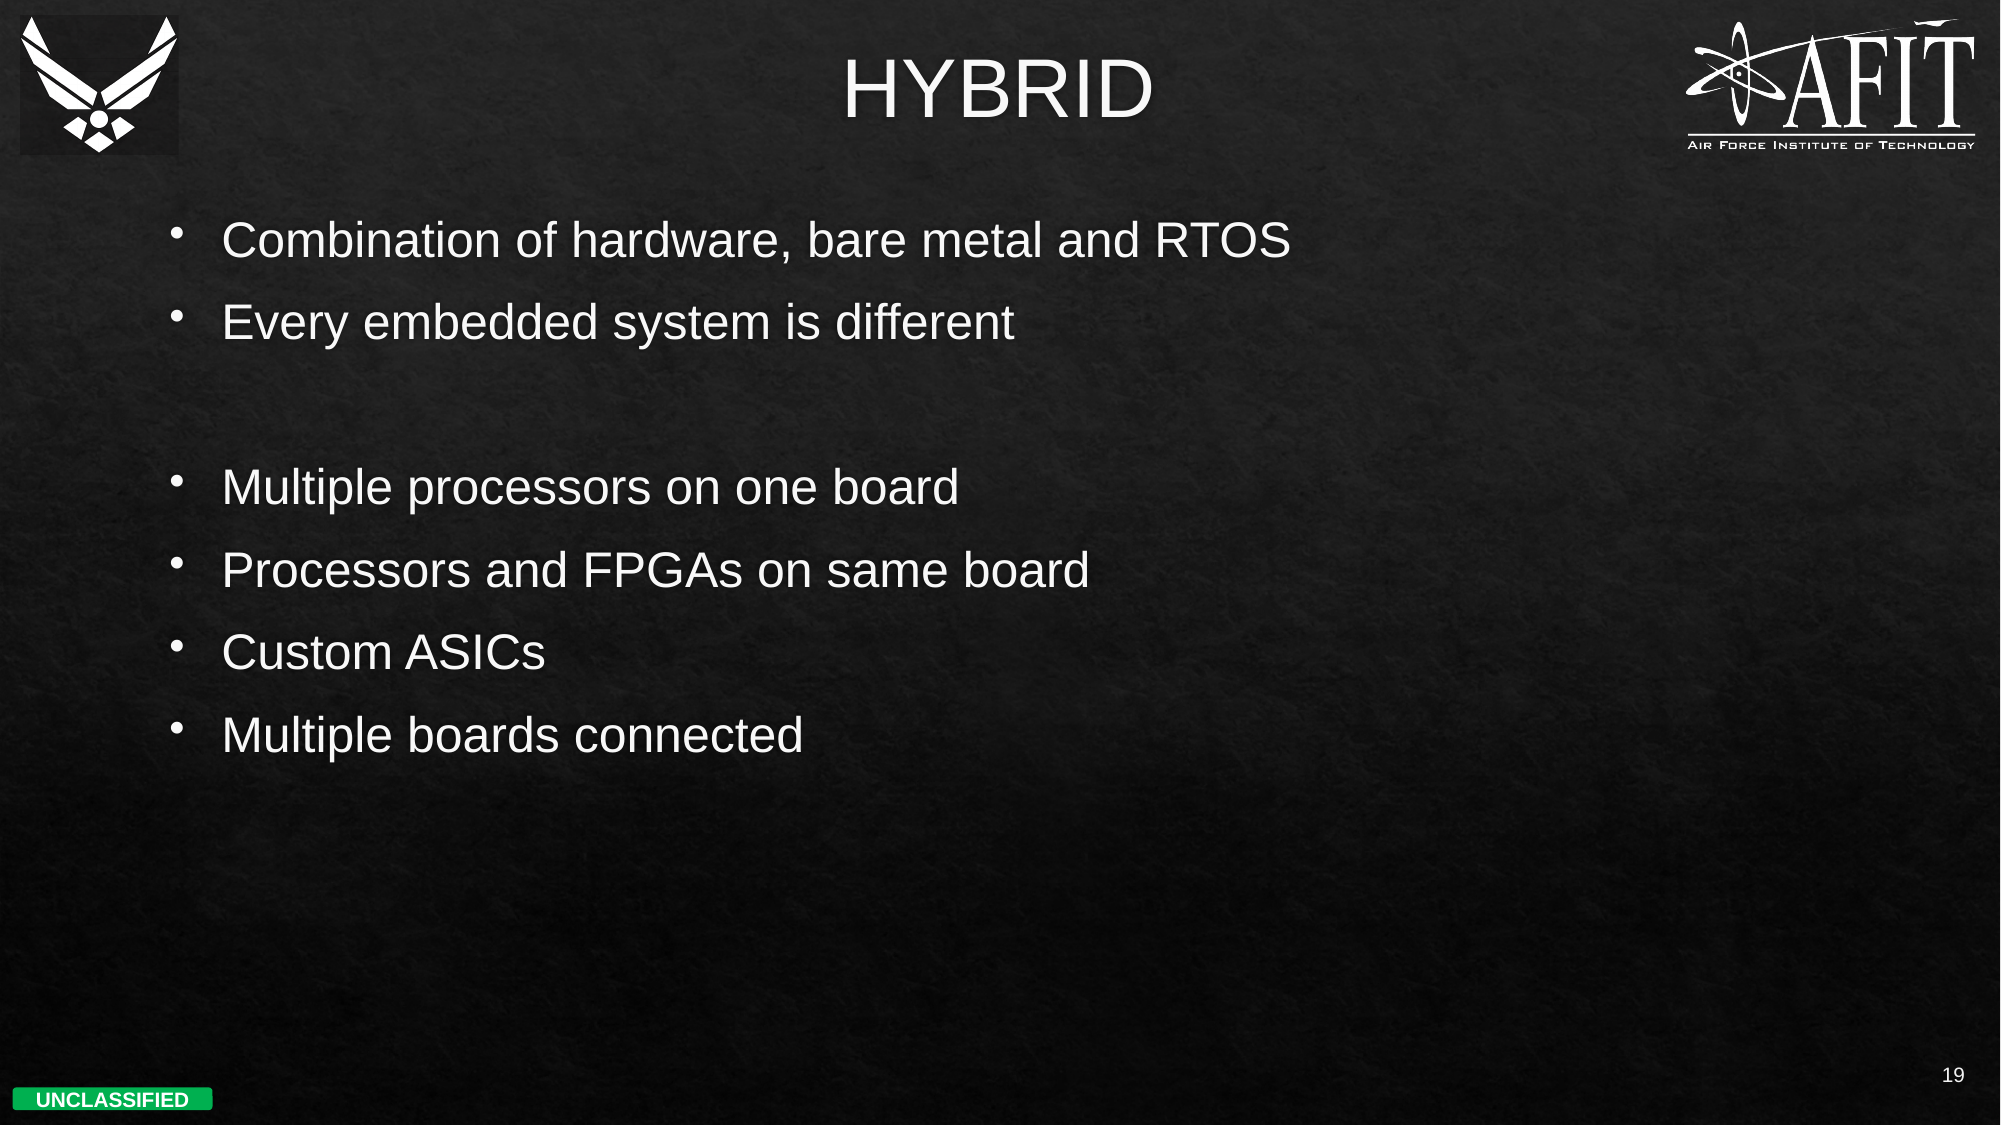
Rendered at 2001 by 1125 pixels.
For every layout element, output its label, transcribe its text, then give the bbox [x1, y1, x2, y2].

picture [1849, 15, 1980, 155]
list Combination of hardware, bare metal and RTOS Every embedded system is different Multiple processors on one board Processors and FPGAs on same board Custom ASICs Multiple boards connected [149, 200, 1849, 1054]
title HYBRID [149, 4, 1849, 164]
picture [20, 15, 149, 155]
slide_number 19 [1856, 1044, 1980, 1105]
